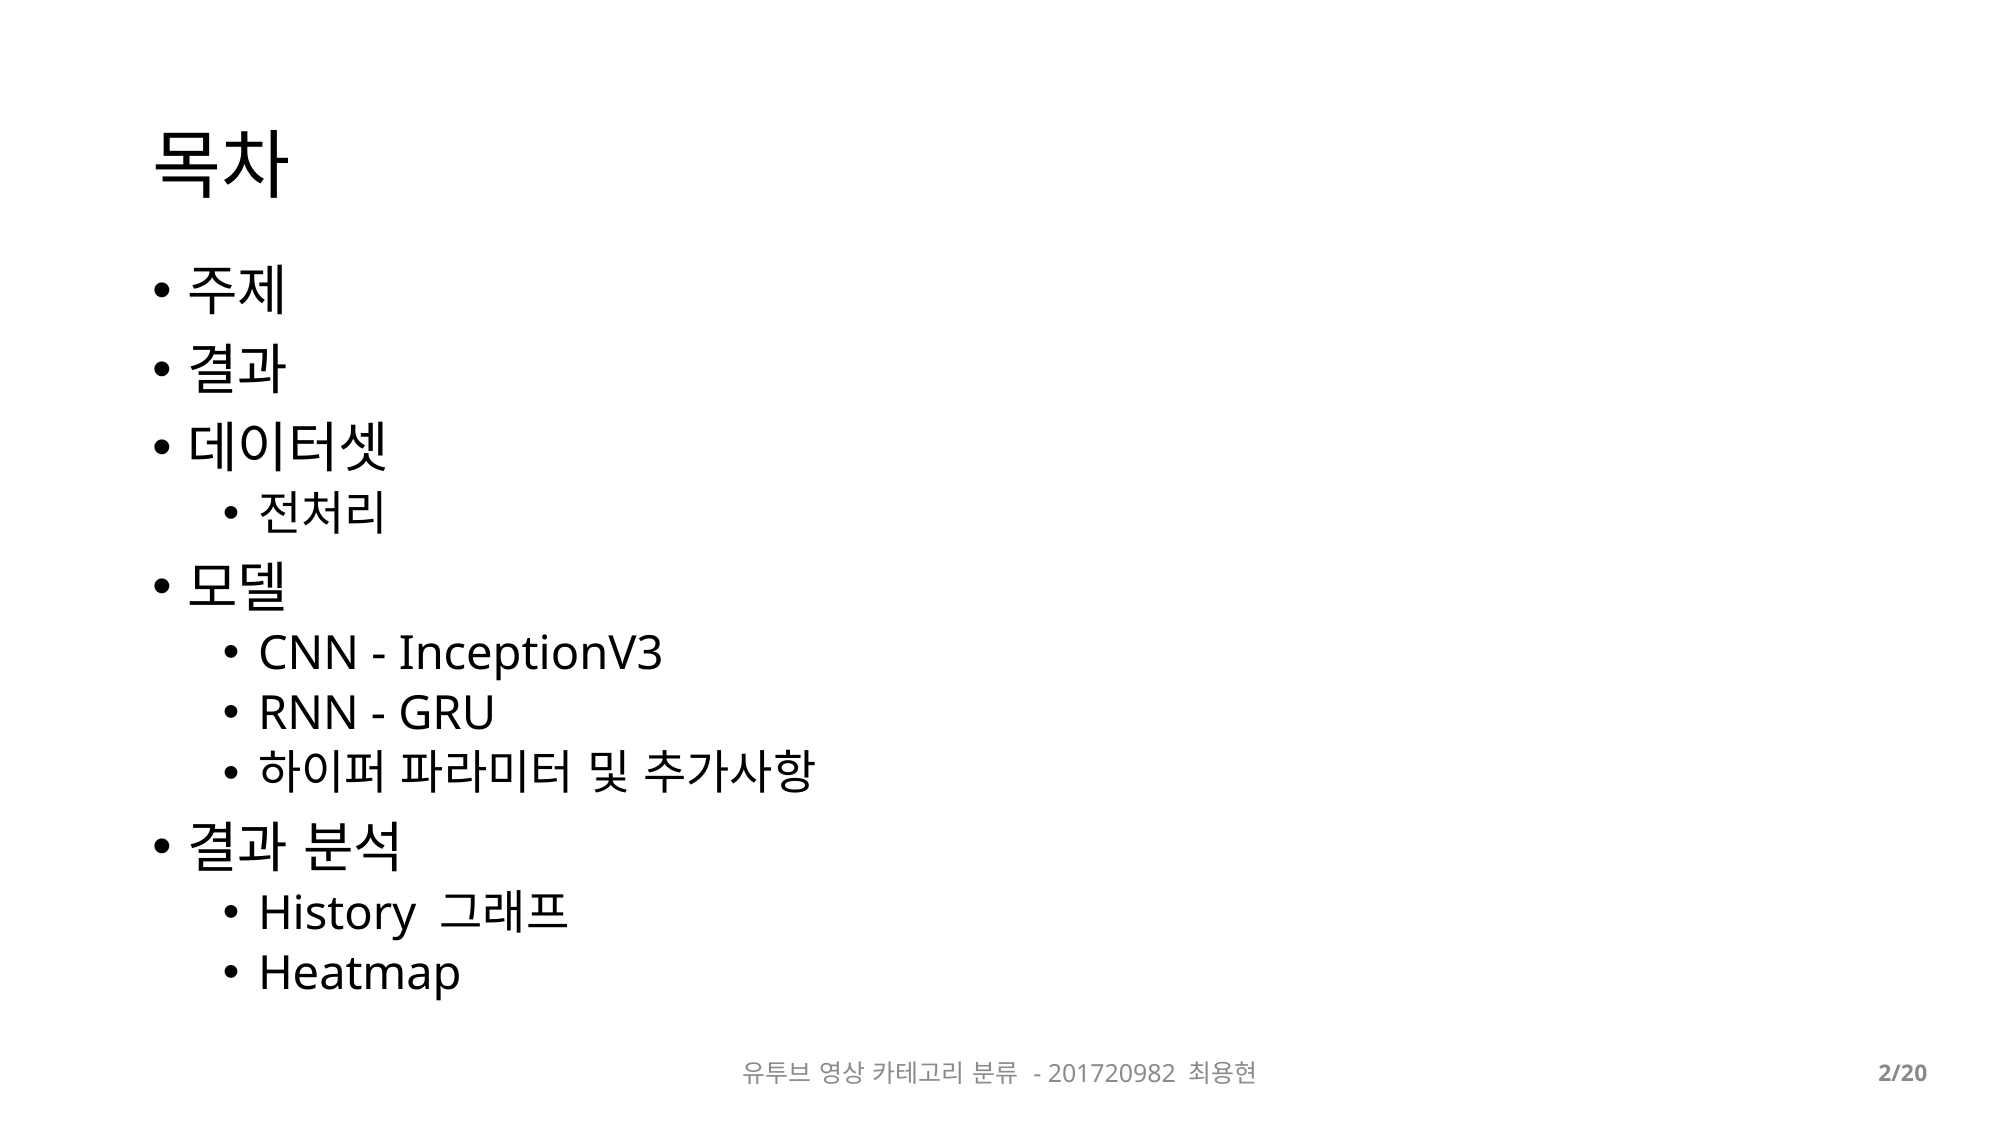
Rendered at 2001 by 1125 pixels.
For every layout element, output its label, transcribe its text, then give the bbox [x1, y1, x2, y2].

list 주제 결과 데이터셋 전처리 모델 CNN - InceptionV3 RNN - GRU 하이퍼 파라미터 및 추가사항 결과 분석 History 그래프 Heatmap [137, 256, 1863, 1014]
footer 유투브 영상 카테고리 분류 - 201720982 최용현 [662, 1042, 1338, 1103]
title 목차 [137, 59, 1863, 256]
text_box 2/20 [1863, 1051, 1943, 1094]
